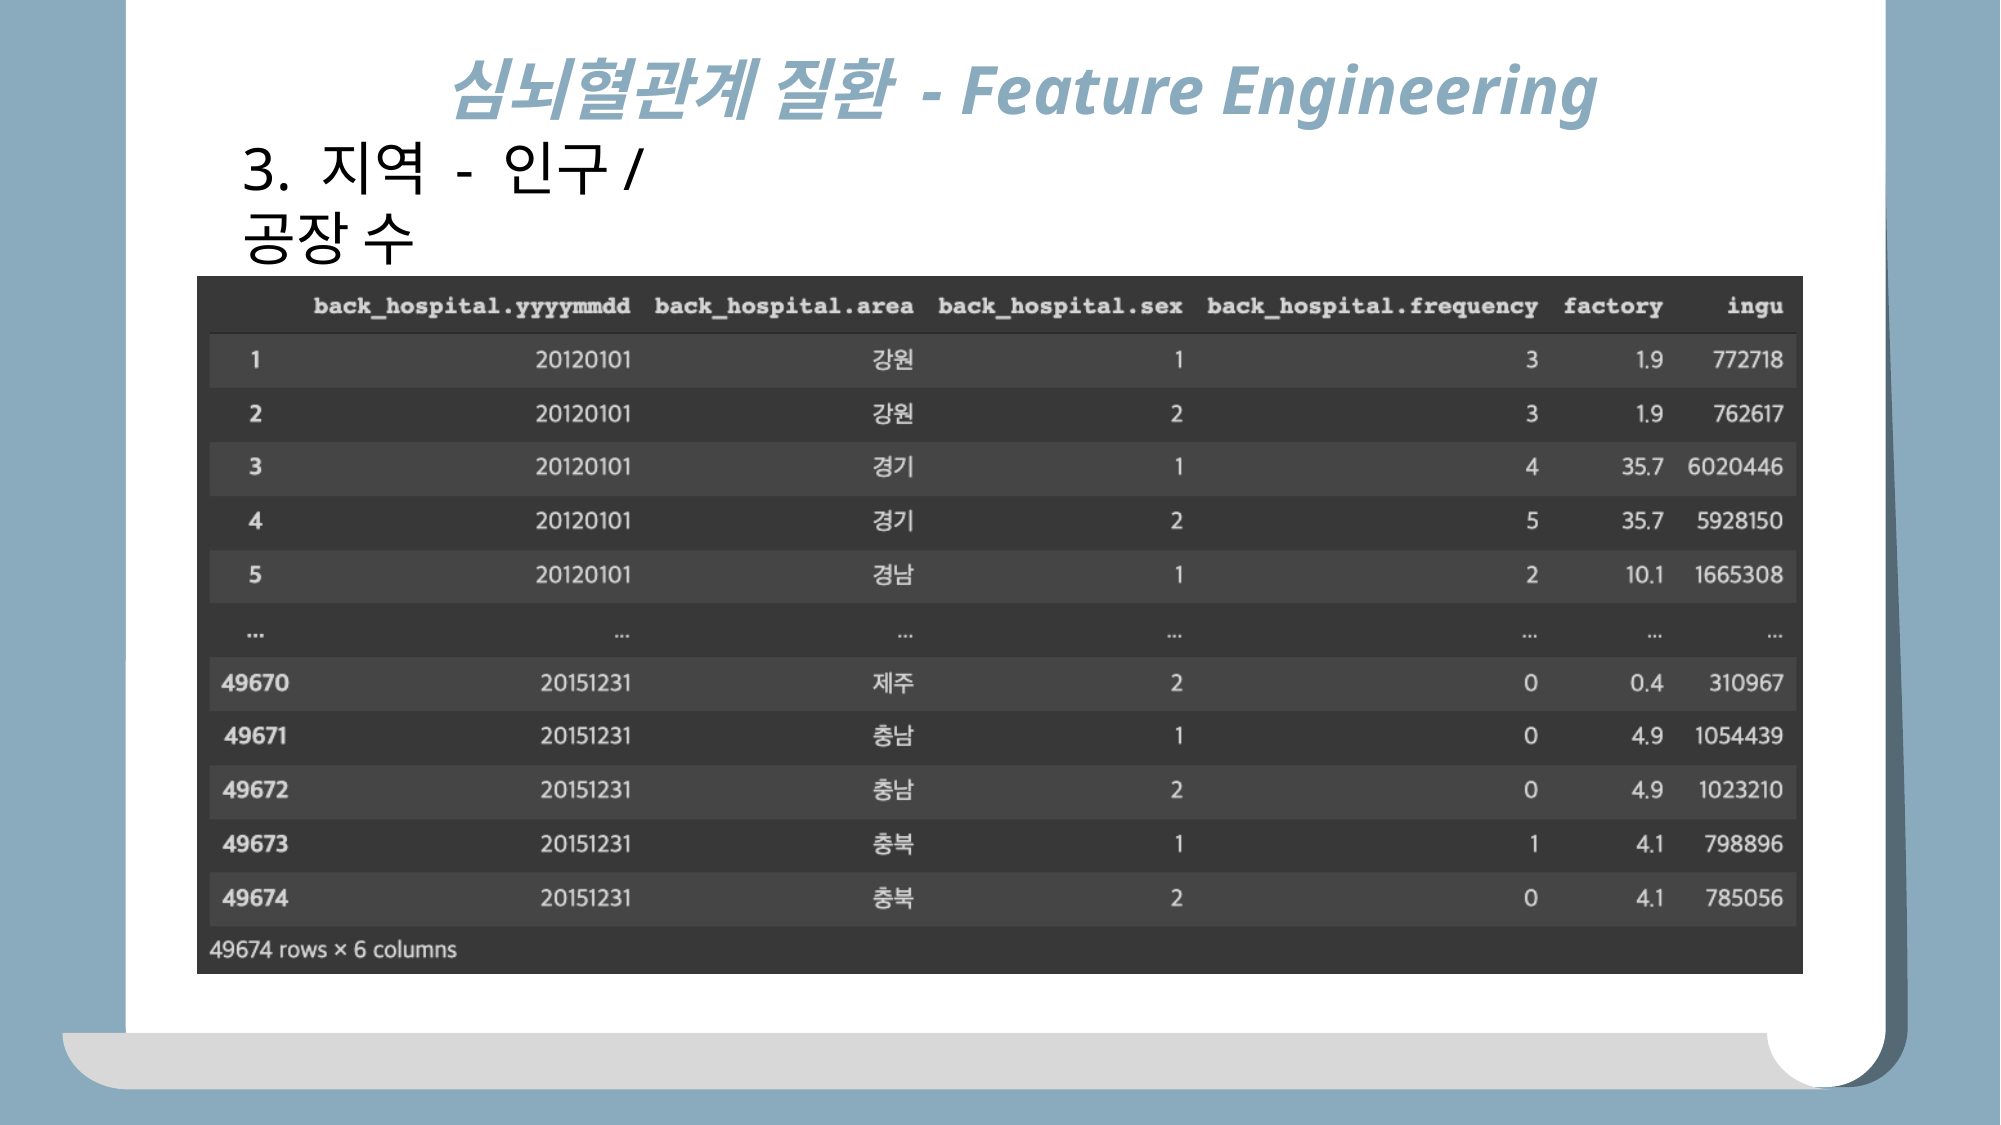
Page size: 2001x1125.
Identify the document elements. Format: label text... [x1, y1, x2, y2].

text_box 심뇌혈관계 질환 - Feature Engineering [368, 0, 1677, 121]
text_box [1828, 196, 1908, 1088]
picture [197, 276, 1803, 975]
text_box [125, 0, 1886, 1088]
text_box [62, 1032, 1833, 1090]
text_box 3. 지역 - 인구/공장 수 [227, 117, 778, 276]
